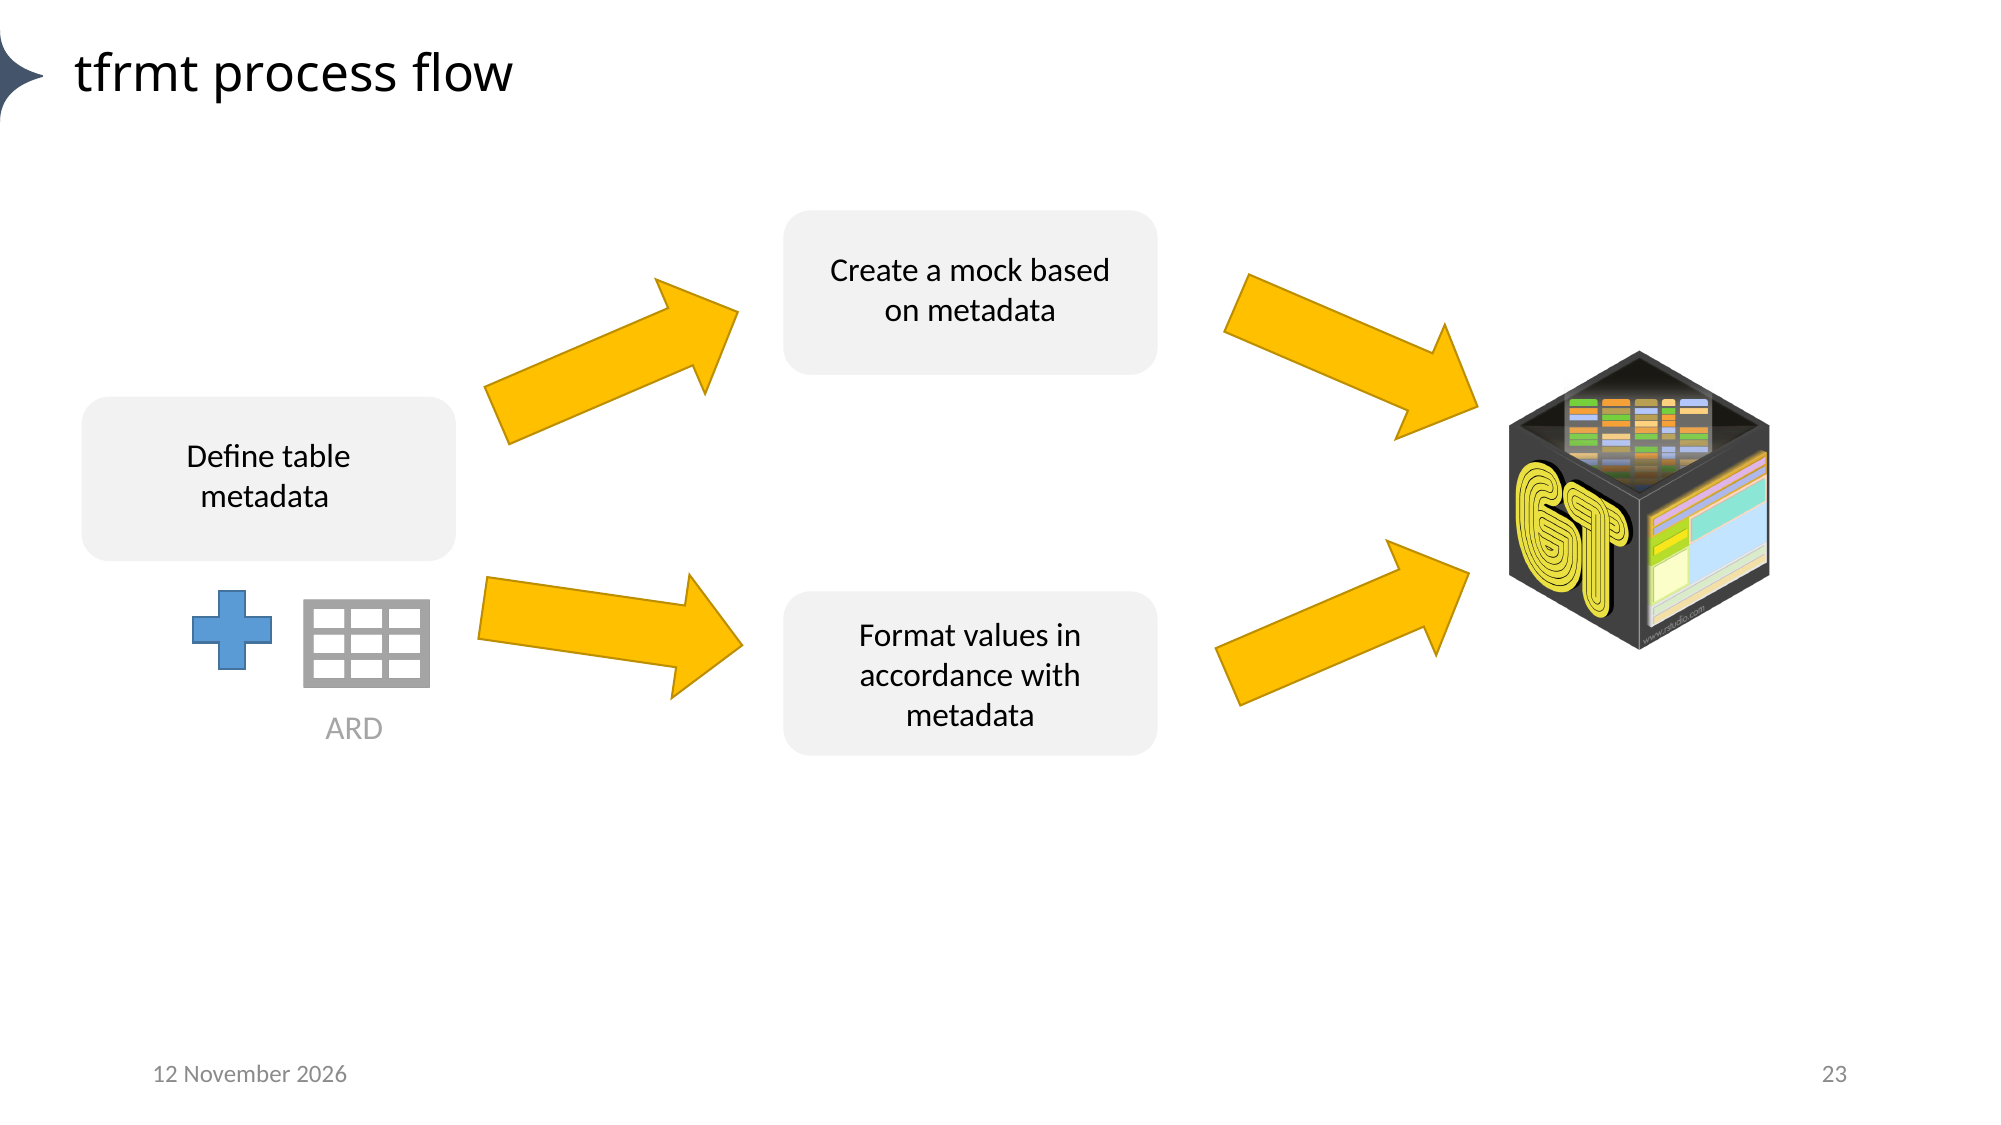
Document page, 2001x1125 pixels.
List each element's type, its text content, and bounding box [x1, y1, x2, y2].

picture [1509, 350, 1770, 650]
picture [291, 568, 442, 719]
text_box Create a mock based on metadata [782, 209, 1159, 376]
text_box [1214, 538, 1471, 707]
text_box Define table metadata [81, 396, 457, 562]
text_box [192, 590, 272, 670]
text_box Format values in accordance with metadata [782, 590, 1159, 757]
text_box [477, 572, 744, 701]
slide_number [137, 1042, 588, 1103]
text_box [483, 277, 740, 446]
text_box [1223, 273, 1479, 442]
slide_number 23 [1412, 1042, 1863, 1103]
text_box ARD [295, 676, 446, 827]
title tfrmt process flow [59, 39, 1940, 111]
